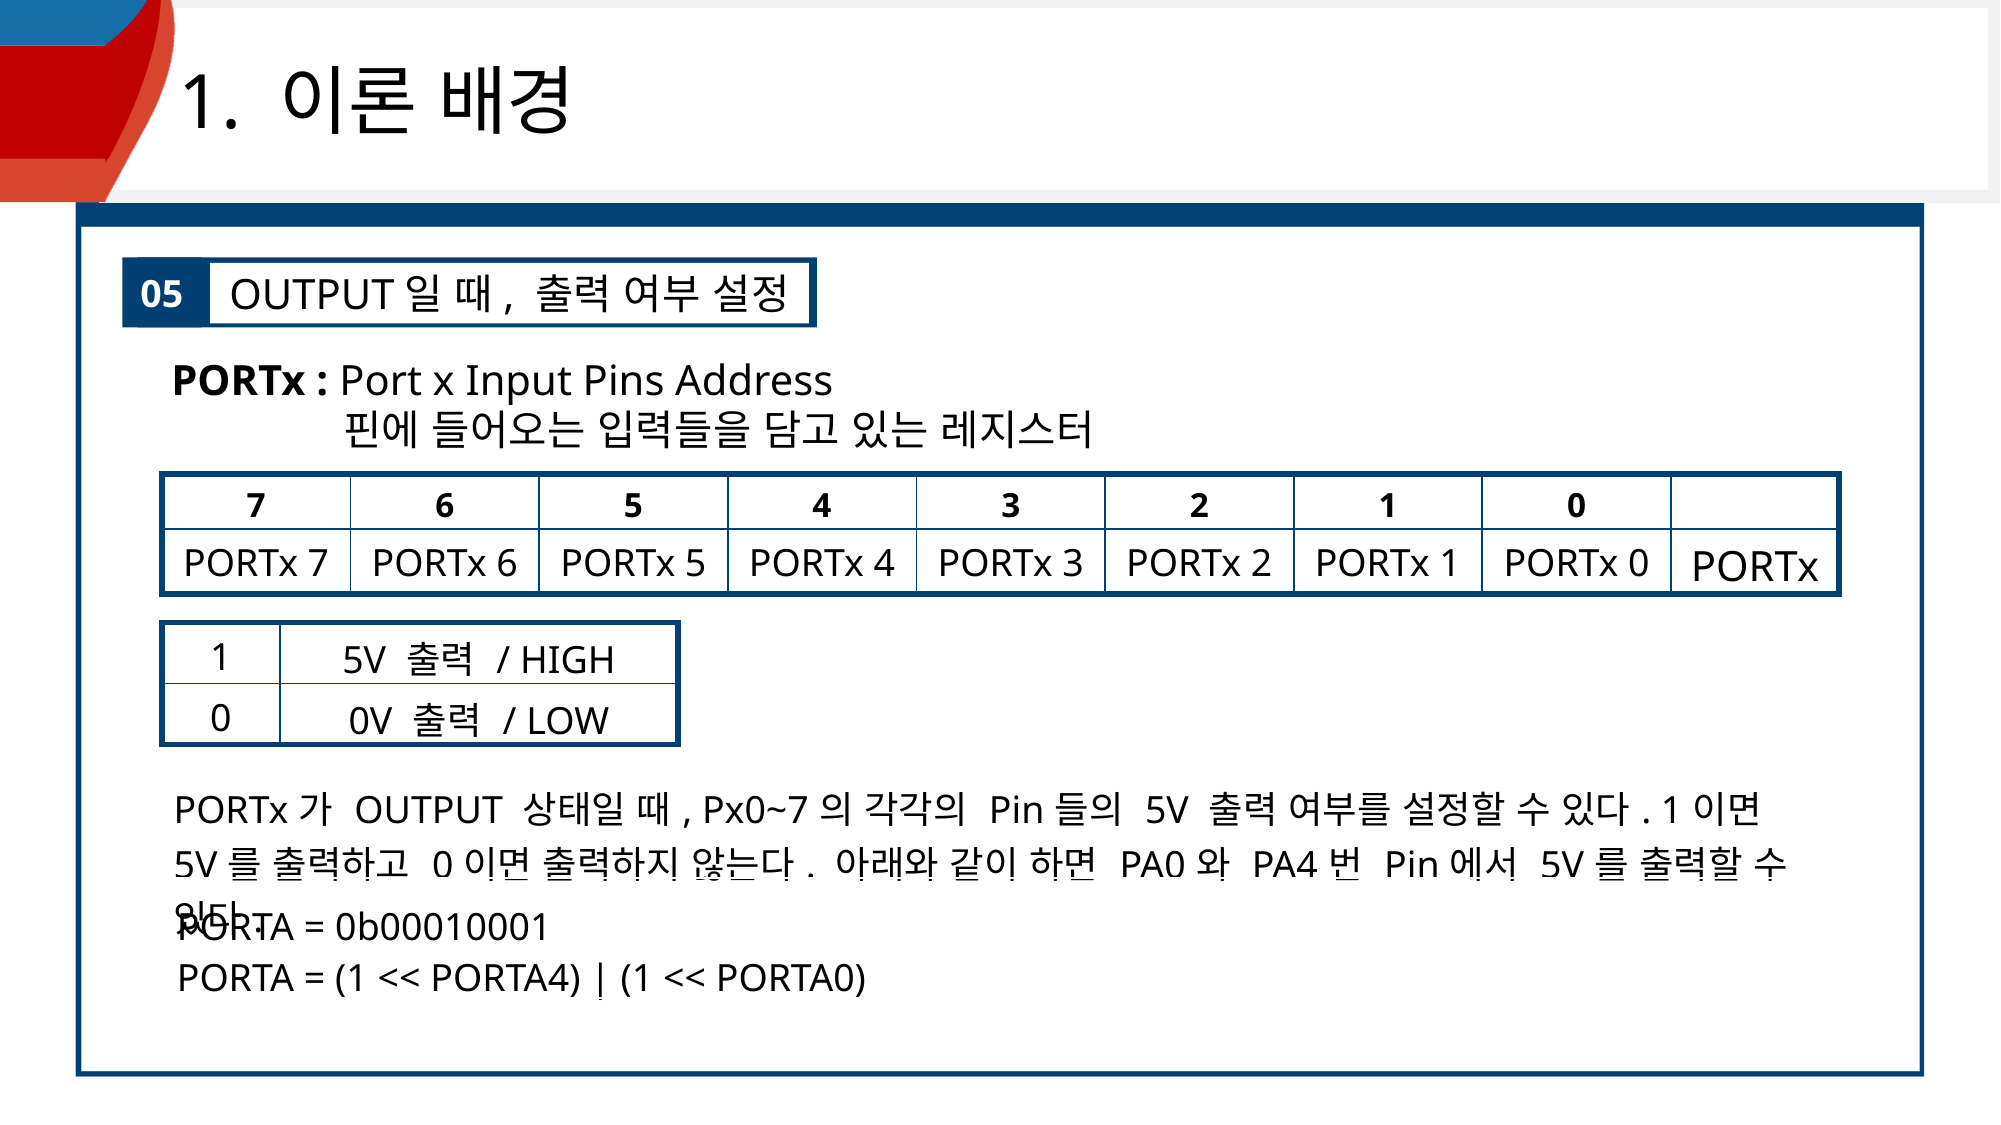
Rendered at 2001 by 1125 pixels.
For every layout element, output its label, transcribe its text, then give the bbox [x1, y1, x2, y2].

text_box 05 [121, 256, 202, 328]
table_header 0 [1483, 477, 1670, 528]
table_header 4 [729, 477, 916, 528]
table_header 3 [917, 477, 1104, 528]
table_header 1 [165, 625, 279, 683]
table_header 5 [540, 477, 727, 528]
table_header 2 [1106, 477, 1293, 528]
table_cell 0V 출력 / LOW [281, 684, 675, 742]
table_cell PORTx 4 [729, 530, 916, 591]
table_header 5V 출력 / HIGH [281, 625, 675, 683]
table_cell 0 [165, 684, 279, 742]
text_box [0, 0, 184, 203]
table_header [1672, 477, 1836, 528]
text_box 1. 이론 배경 [184, 0, 1995, 198]
table_header PORTx가 OUTPUT 상태일 때, Px0~7의 각각의 Pin들의 5V 출력 여부를 설정할 수 있다. 1이면 5V를 출력하고 0이면 출력하지 않는다. 아래와 같이 하면 PA0와 PA4번 Pin에서 5V를 출력할 수 있다. [159, 774, 1841, 877]
table_header PORTA = 0b00010001 PORTA = (1 << PORTA4) | (1 << PORTA0) [163, 894, 1083, 997]
text_box PORTx : Port x Input Pins Address 핀에 들어오는 입력들을 담고 있는 레지스터 [156, 346, 1210, 462]
text_box [75, 201, 1925, 1078]
table_cell PORTx 3 [917, 530, 1104, 591]
table_cell PORTx 2 [1106, 530, 1293, 591]
table_header 6 [351, 477, 538, 528]
table_cell PORTx 7 [165, 530, 350, 591]
table_cell PORTx [1672, 530, 1836, 591]
text_box [80, 226, 1921, 1072]
table_cell PORTx 6 [351, 530, 538, 591]
table_header 1 [1295, 477, 1481, 528]
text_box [137, 257, 817, 328]
table_cell PORTx 1 [1295, 530, 1481, 591]
table_cell PORTx 5 [540, 530, 727, 591]
table_header 7 [165, 477, 350, 528]
table_cell PORTx 0 [1483, 530, 1670, 591]
